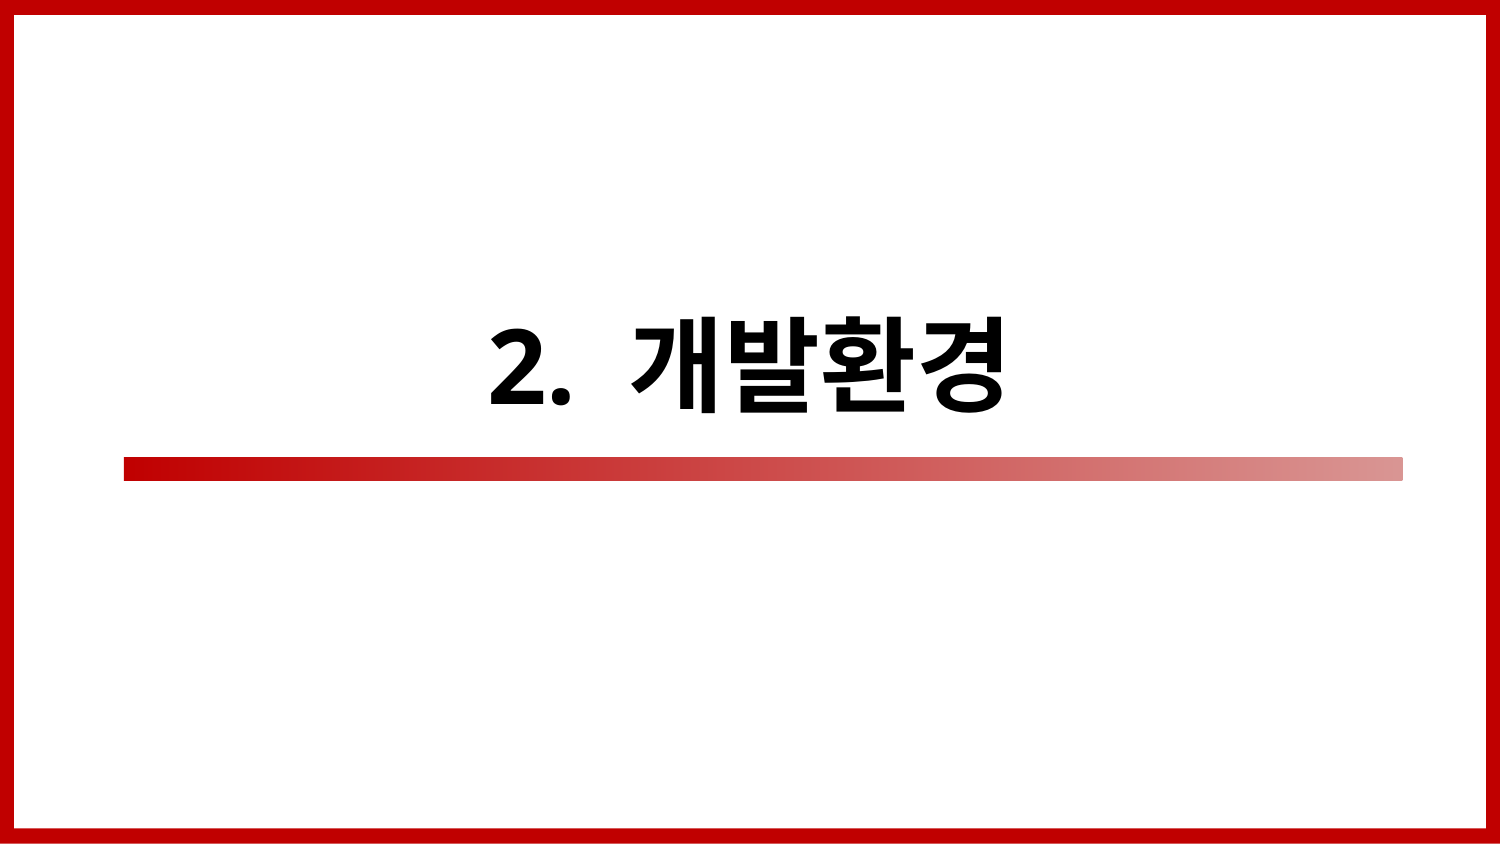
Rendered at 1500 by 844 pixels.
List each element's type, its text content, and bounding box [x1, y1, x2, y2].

title 2. 개발환경 [0, 256, 1500, 470]
